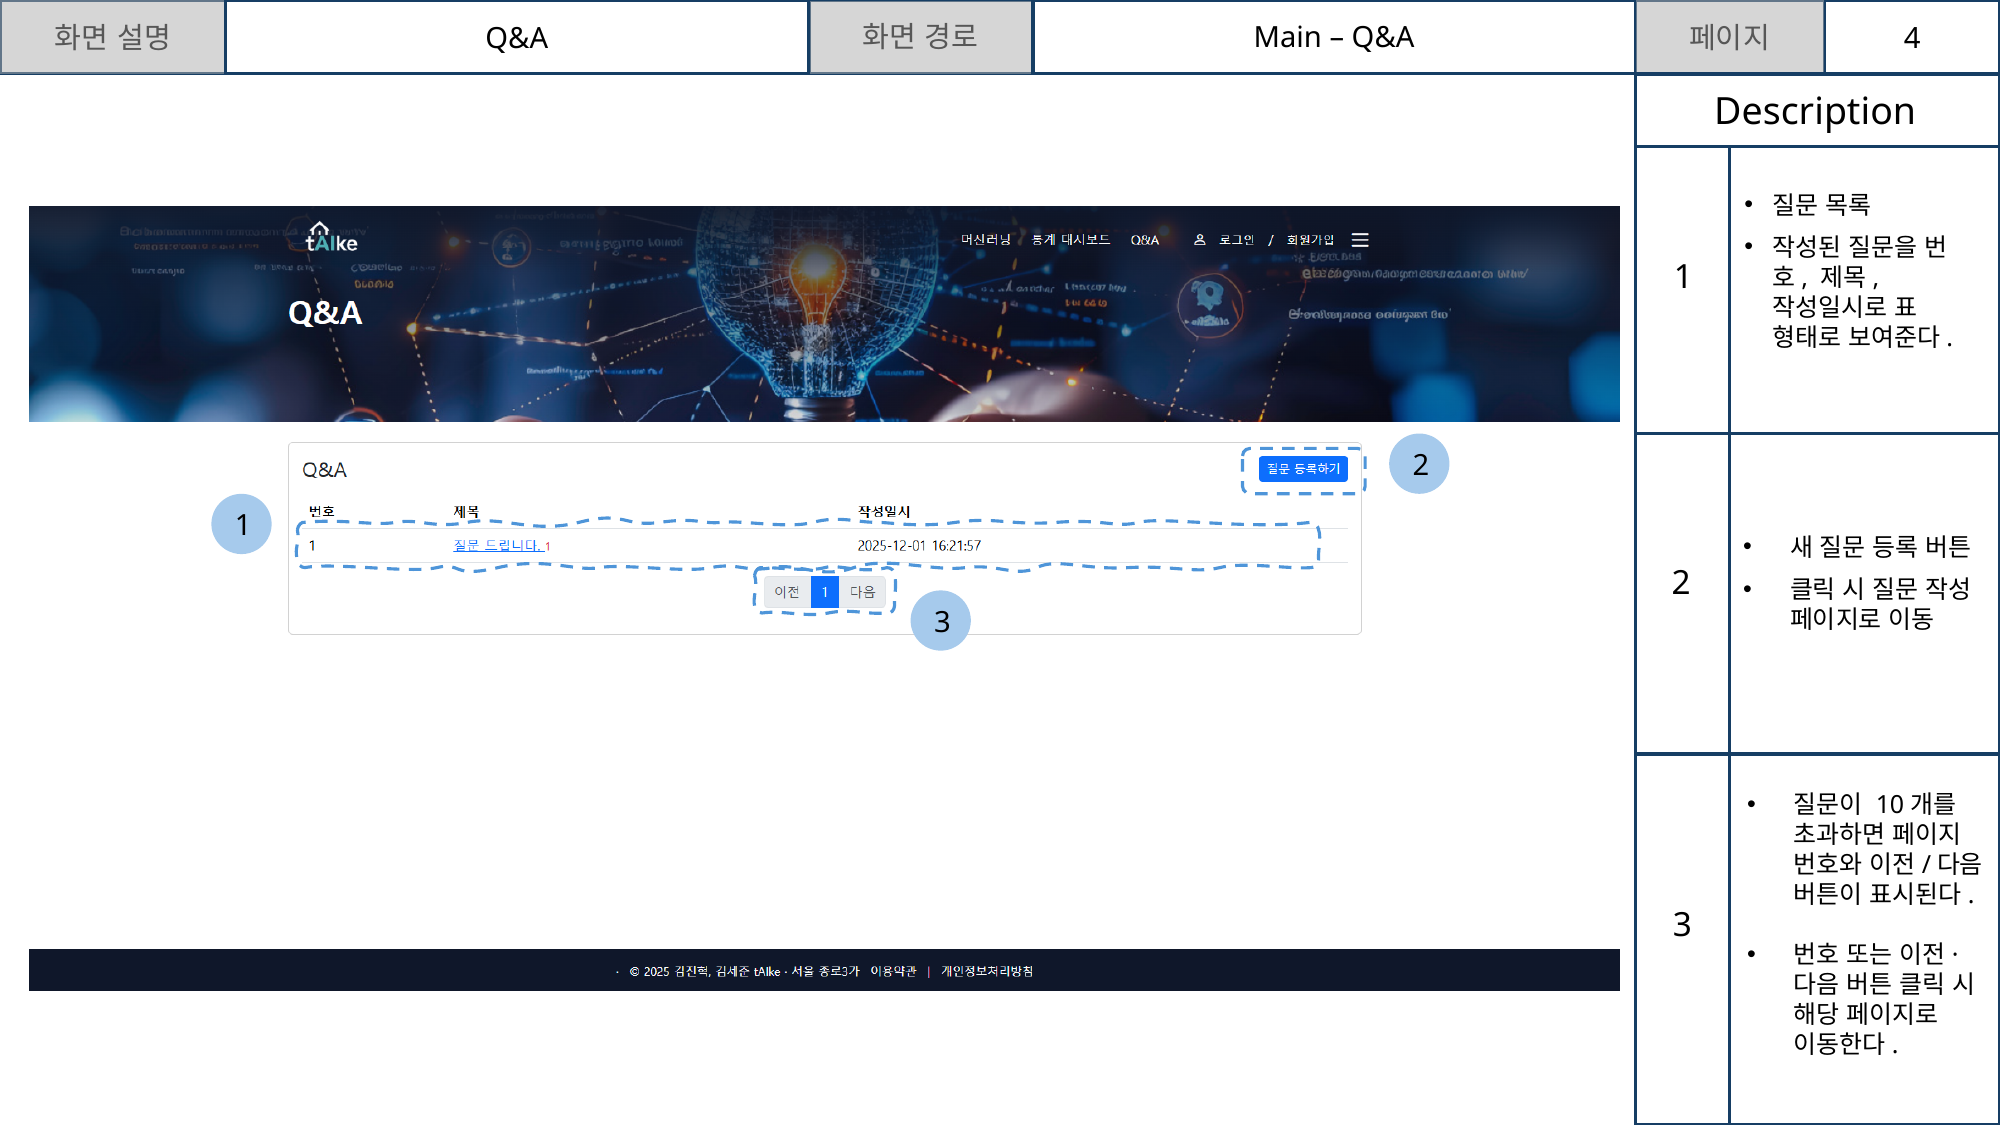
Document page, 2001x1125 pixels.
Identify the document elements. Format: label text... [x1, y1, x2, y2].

picture [28, 206, 1621, 992]
text_box 새 질문 등록 버튼 클릭 시 질문 작성 페이지로 이동 [1731, 523, 1995, 641]
text_box [1826, 0, 2000, 73]
text_box [1637, 0, 1823, 73]
text_box [1731, 147, 2000, 752]
text_box 2 [1633, 553, 1729, 609]
text_box [1731, 756, 2000, 1125]
text_box [1634, 73, 2000, 145]
text_box [810, 0, 1032, 75]
text_box [227, 0, 808, 75]
text_box [1634, 148, 1728, 432]
text_box 질문이 10개를 초과하면 페이지 번호와 이전/다음 버튼이 표시된다. 번호 또는 이전·다음 버튼 클릭 시 해당 페이지로 이동한다. [1732, 781, 1999, 1066]
text_box [1634, 609, 1728, 1125]
text_box [0, 0, 225, 75]
text_box [1634, 435, 1728, 553]
text_box 3 [1635, 895, 1729, 951]
text_box 질문 목록 작성된 질문을 번호, 제목, 작성일시로 표 형태로 보여준다. [1731, 181, 1996, 359]
text_box [1032, 0, 1634, 75]
text_box 1 [1636, 247, 1729, 303]
